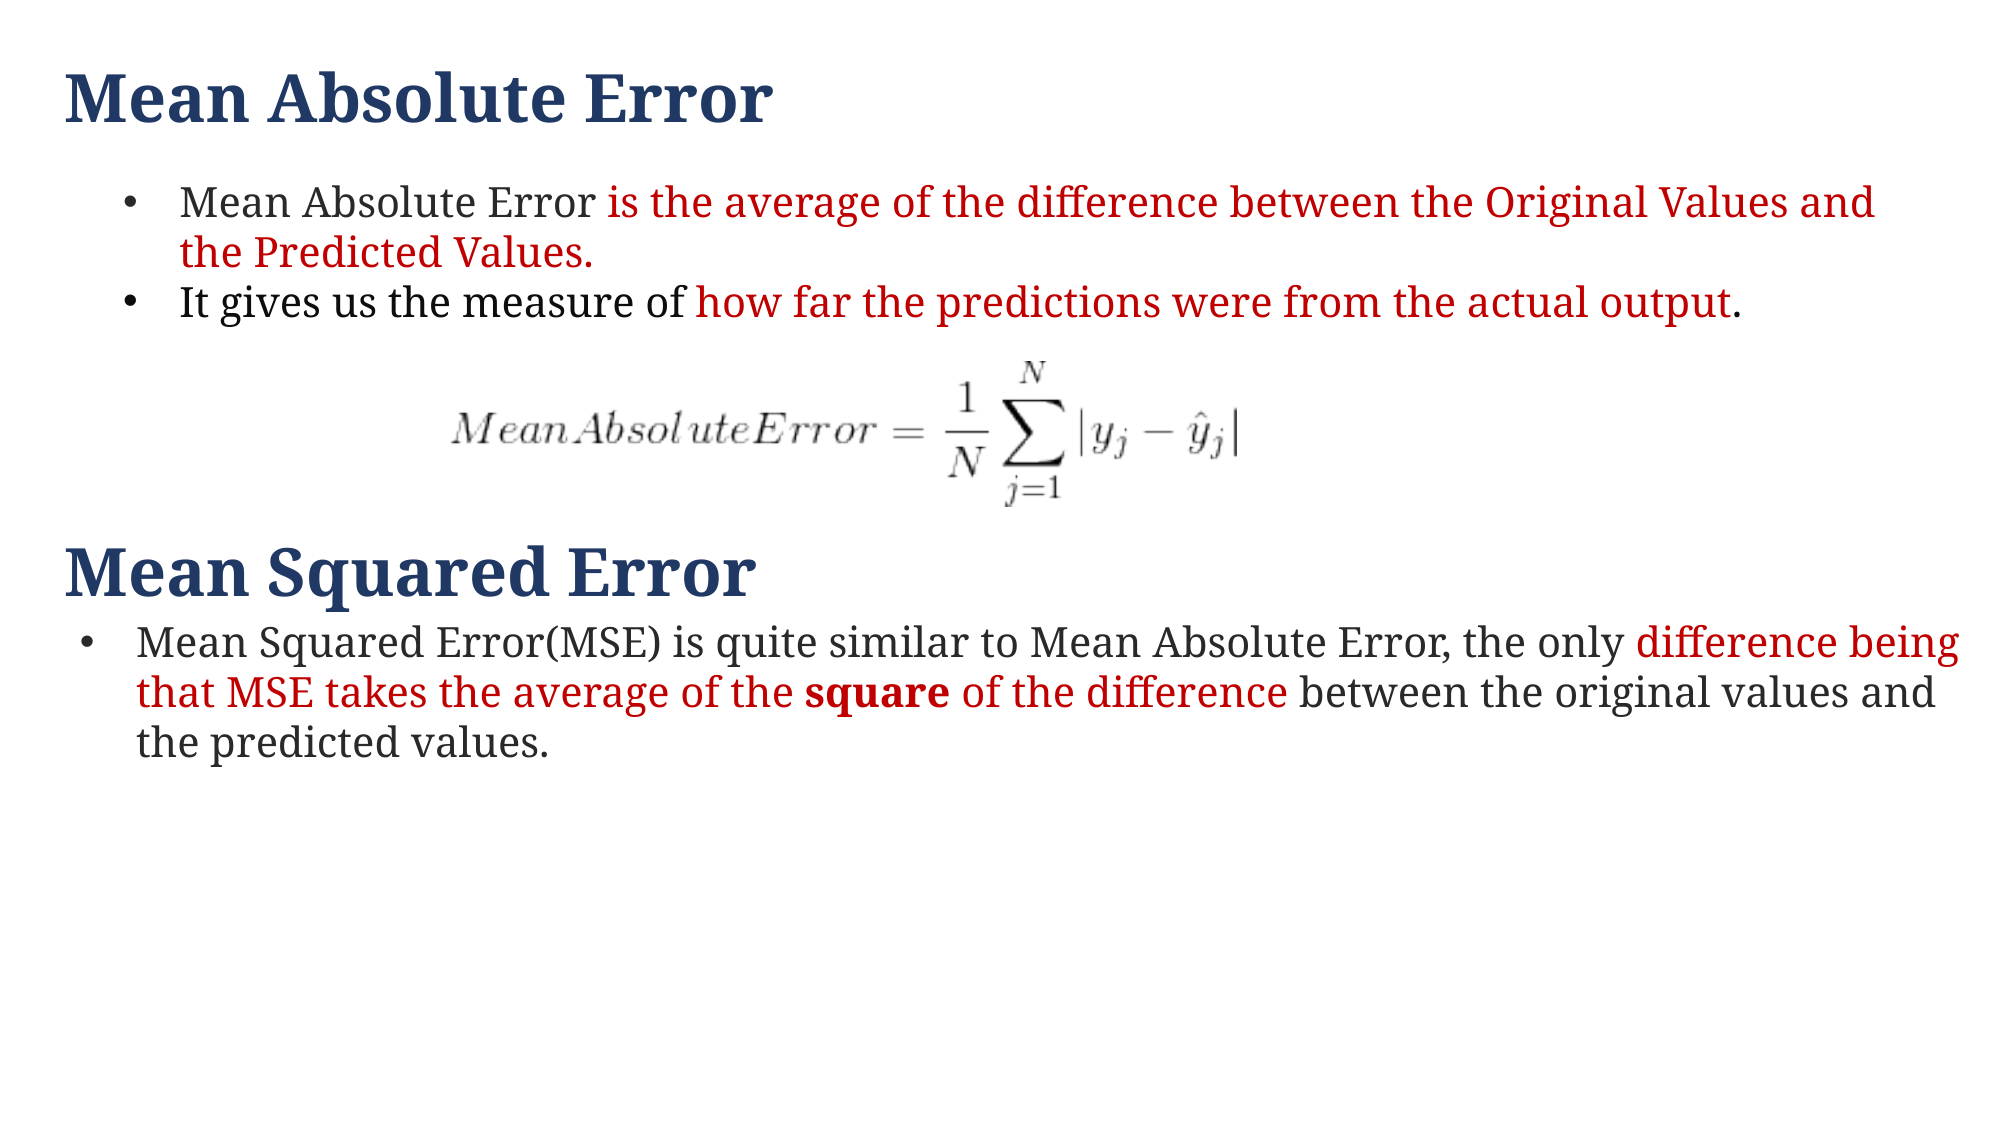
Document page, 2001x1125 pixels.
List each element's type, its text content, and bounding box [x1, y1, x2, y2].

picture [449, 361, 1237, 507]
text_box Mean Squared Error(MSE) is quite similar to Mean Absolute Error, the only difference being that MSE takes the average of the square of the difference between the original values and the predicted values. [65, 608, 1975, 774]
text_box Mean Absolute Error is the average of the difference between the Original Values and the Predicted Values. It gives us the measure of how far the predictions were from the actual output. [108, 168, 1901, 333]
text_box Mean Squared Error [50, 522, 1051, 617]
text_box Mean Absolute Error [50, 48, 1051, 144]
